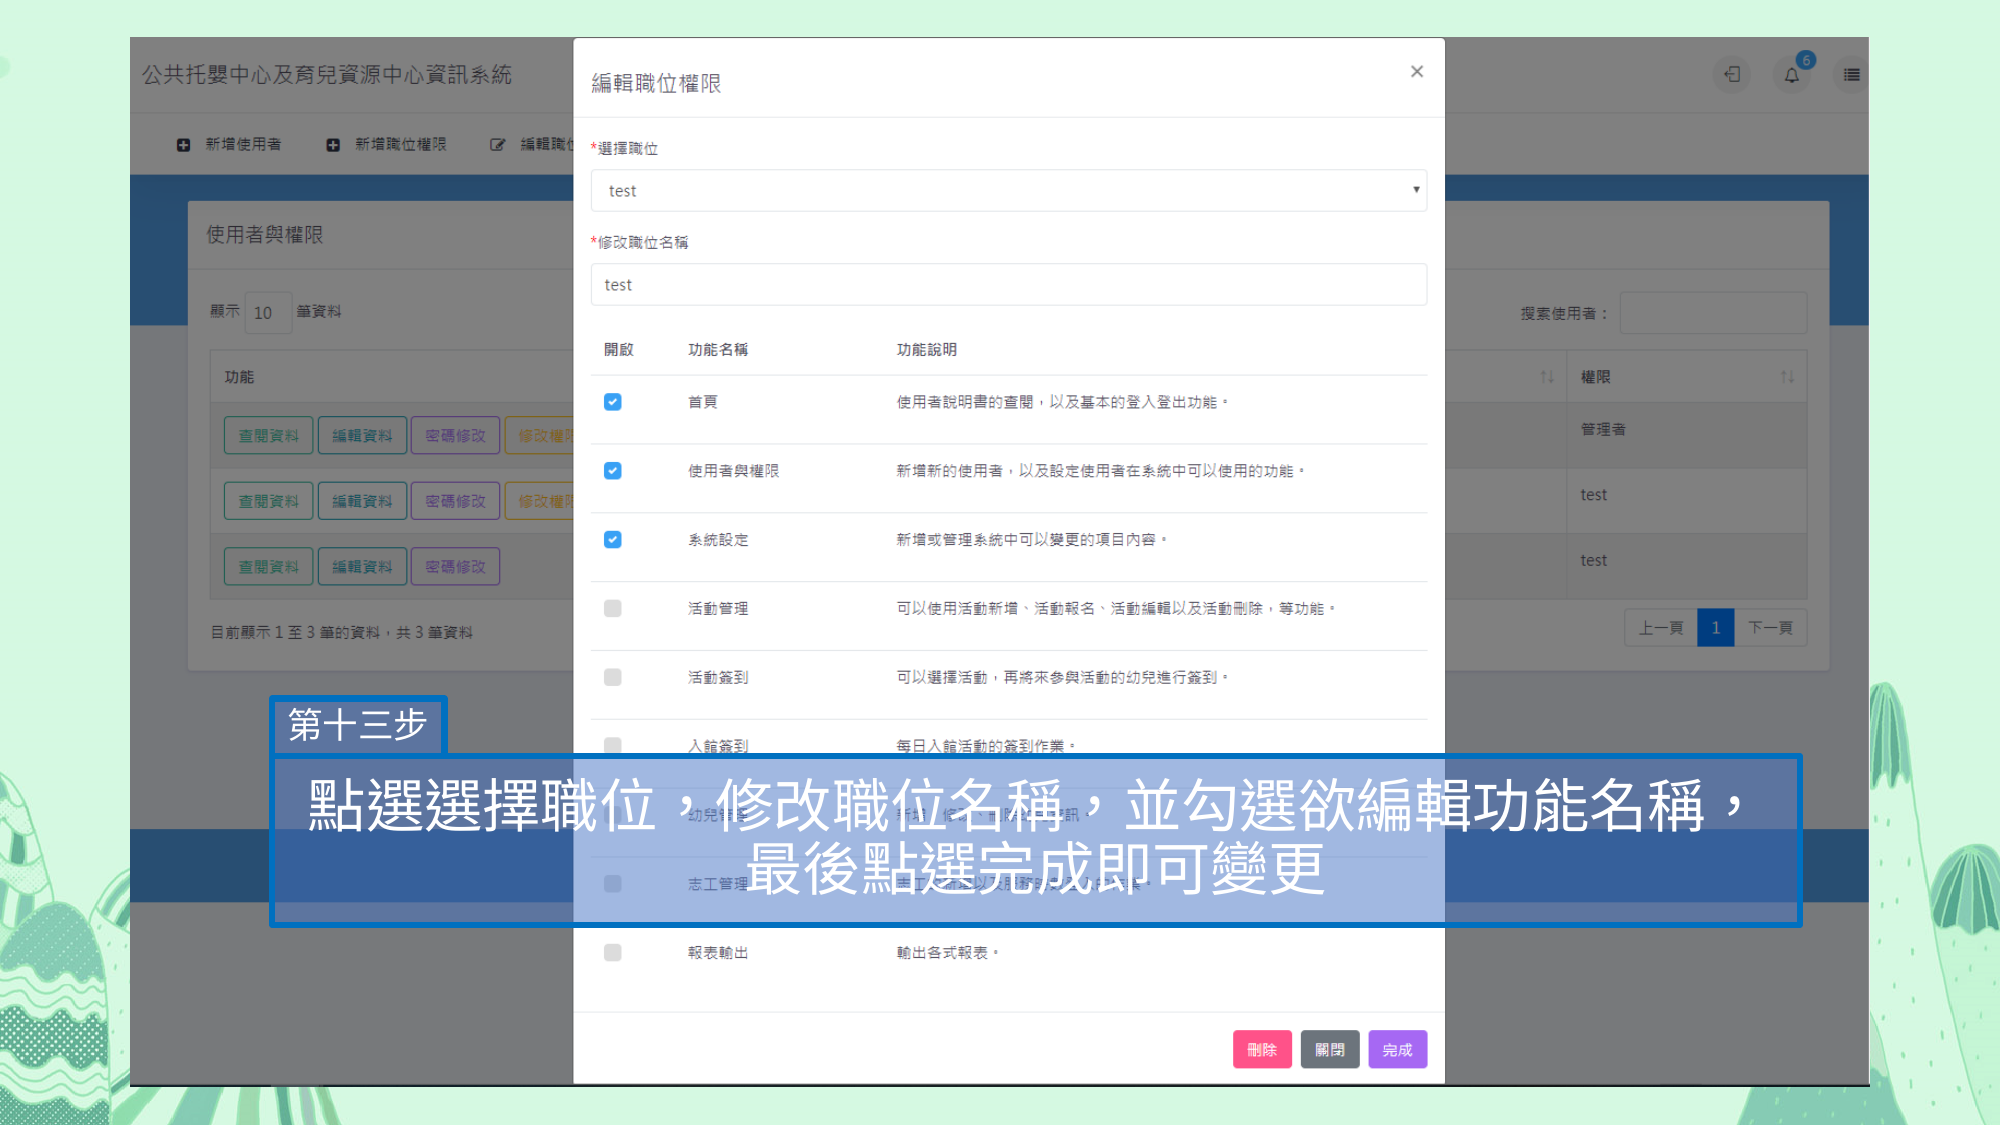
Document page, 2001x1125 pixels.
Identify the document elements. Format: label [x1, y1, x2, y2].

text_box [272, 698, 1800, 926]
text_box [0, 0, 2000, 1125]
picture [130, 37, 1870, 1087]
